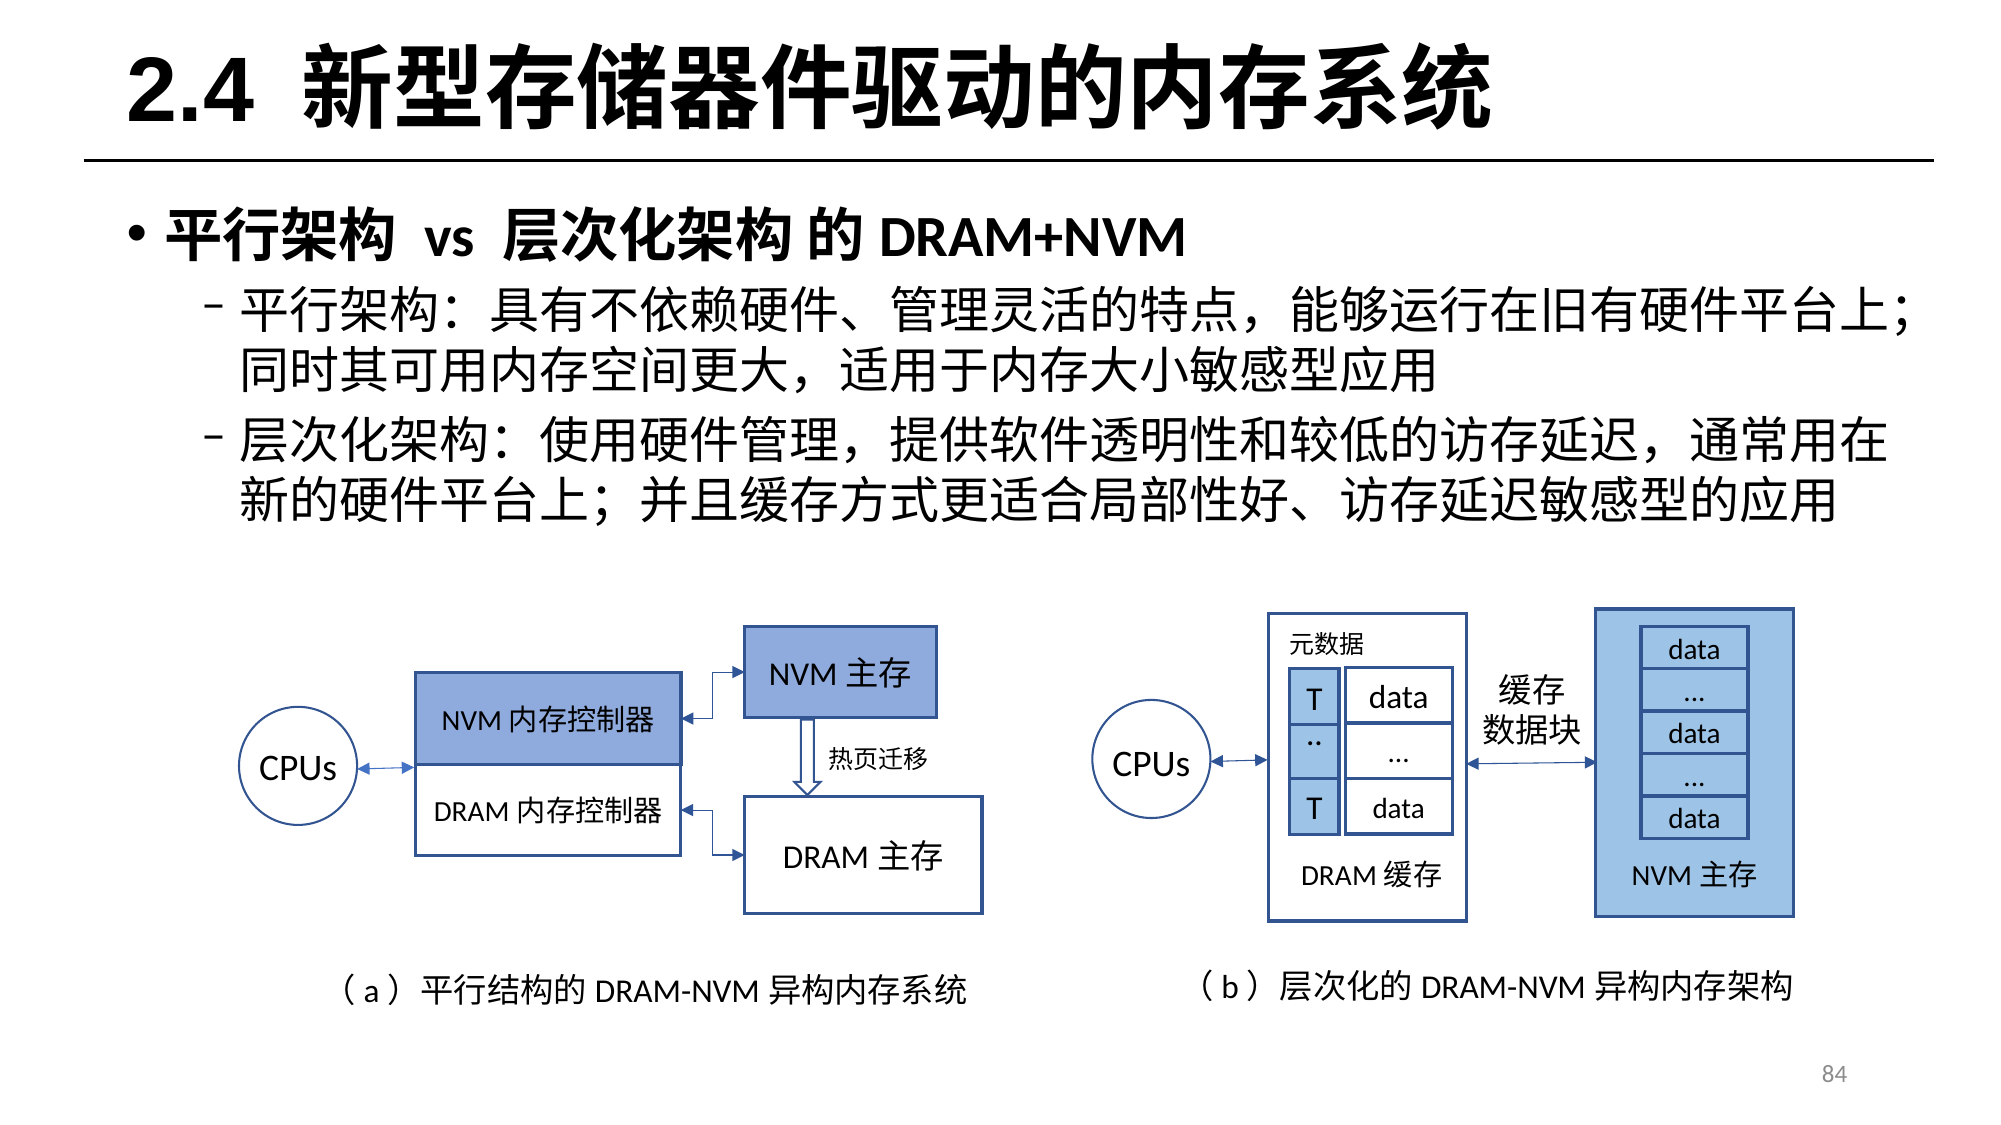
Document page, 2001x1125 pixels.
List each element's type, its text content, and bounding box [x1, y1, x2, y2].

slide_number 84 [1412, 1042, 1863, 1103]
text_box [239, 626, 1012, 1017]
title 2.4 新型存储器件驱动的内存系统 [111, 22, 1905, 161]
list 平行架构 vs 层次化架构 的DRAM+NVM 平行架构：具有不依赖硬件、管理灵活的特点，能够运行在旧有硬件平台上；同时其可用内存空间更大，适用于内存大小敏感型应用 层次化架构：使用硬件管理，提供软件透明性和较低的访存延迟，通常用在新的硬件平台上；并且缓存方式更适合局部性好、访存延迟敏感型的应用 [111, 190, 1905, 1014]
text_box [1092, 608, 1794, 1014]
